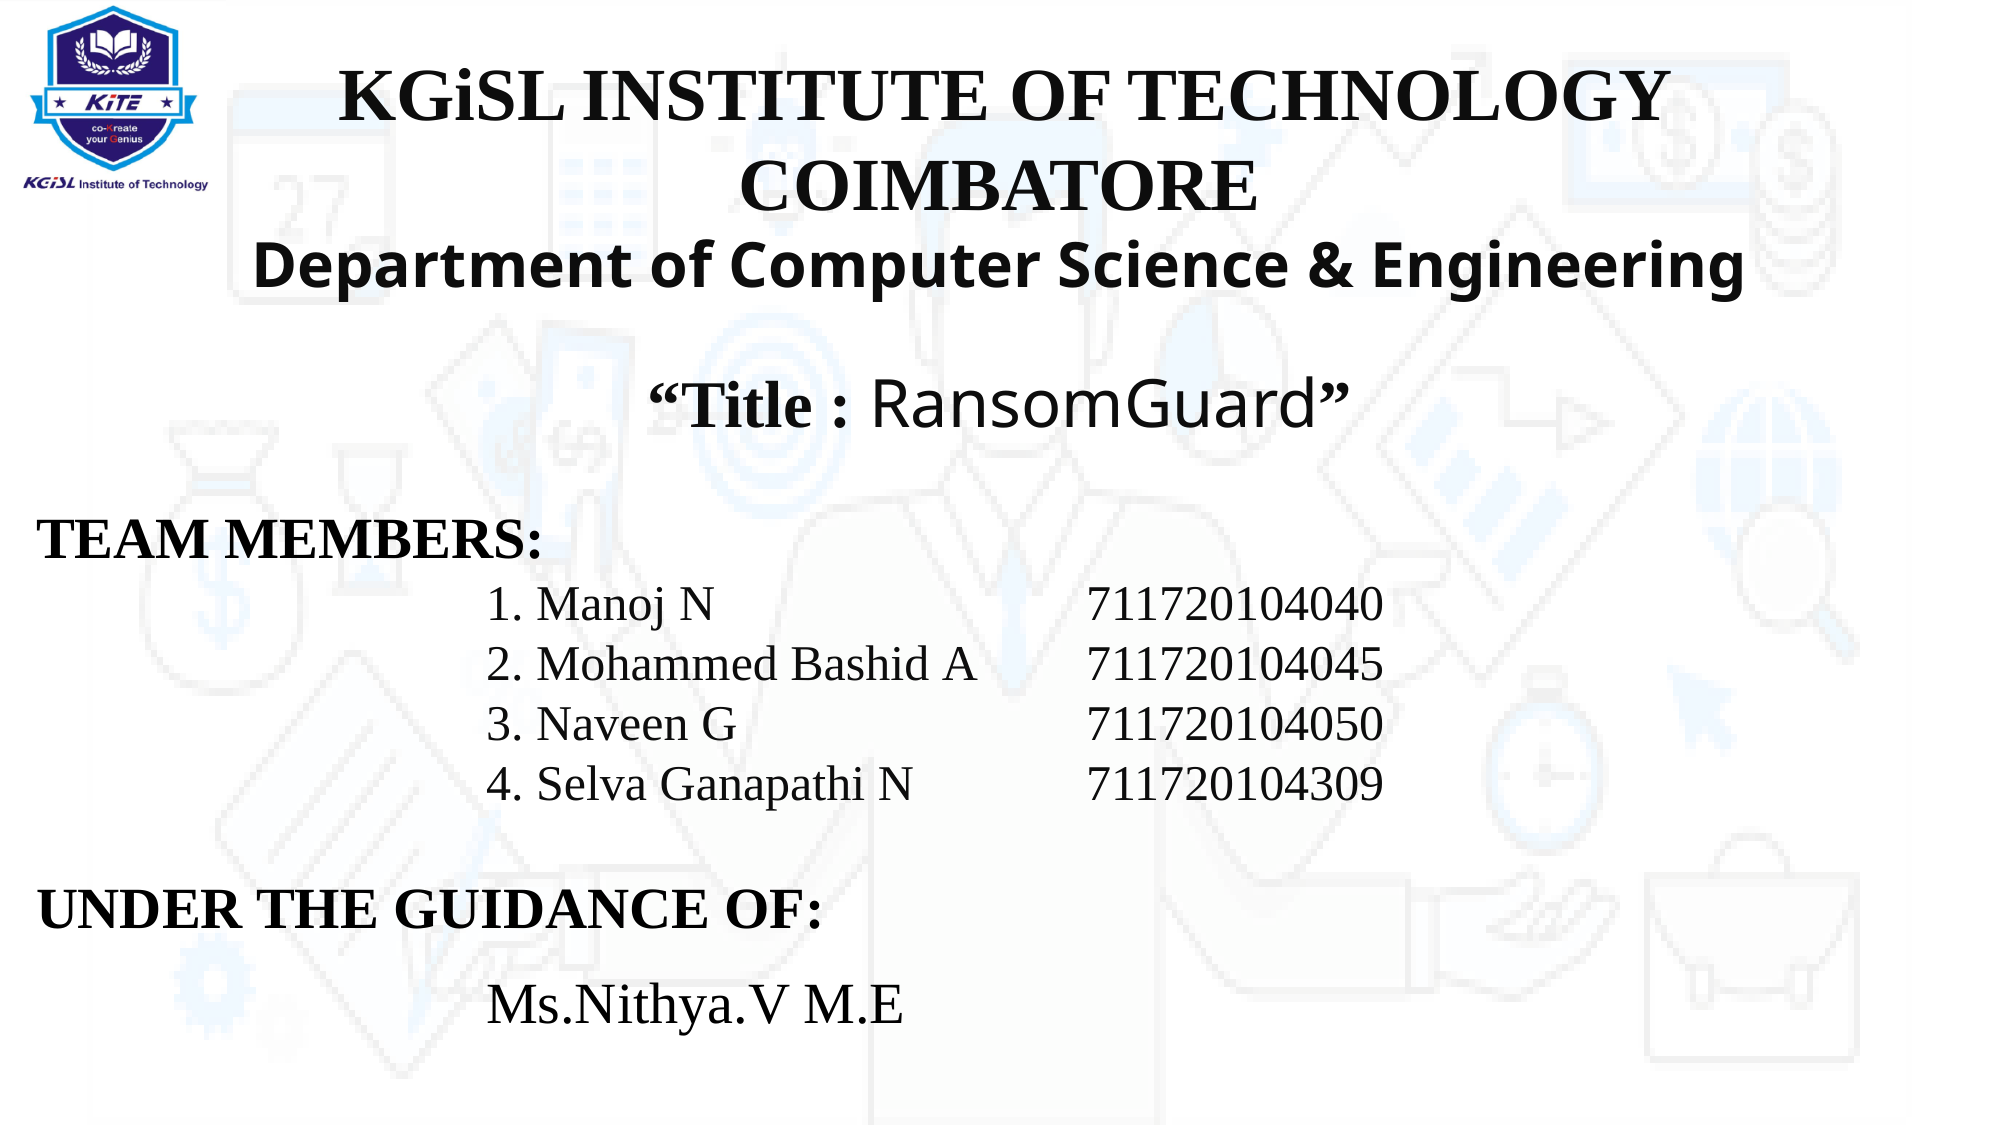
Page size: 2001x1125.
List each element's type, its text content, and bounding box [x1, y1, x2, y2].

text_box KGiSL INSTITUTE OF TECHNOLOGY COIMBATORE Department of Computer Science & Engineering “Title : RansomGuard” TEAM MEMBERS: 1. Manoj N 711720104040 2. Mohammed Bashid A 711720104045 3. Naveen G 711720104050 4. Selva Ganapathi N 711720104309 UNDER THE GUIDANCE OF: Ms.Nithya.V M.E [20, 37, 1979, 1048]
picture [0, 0, 226, 194]
